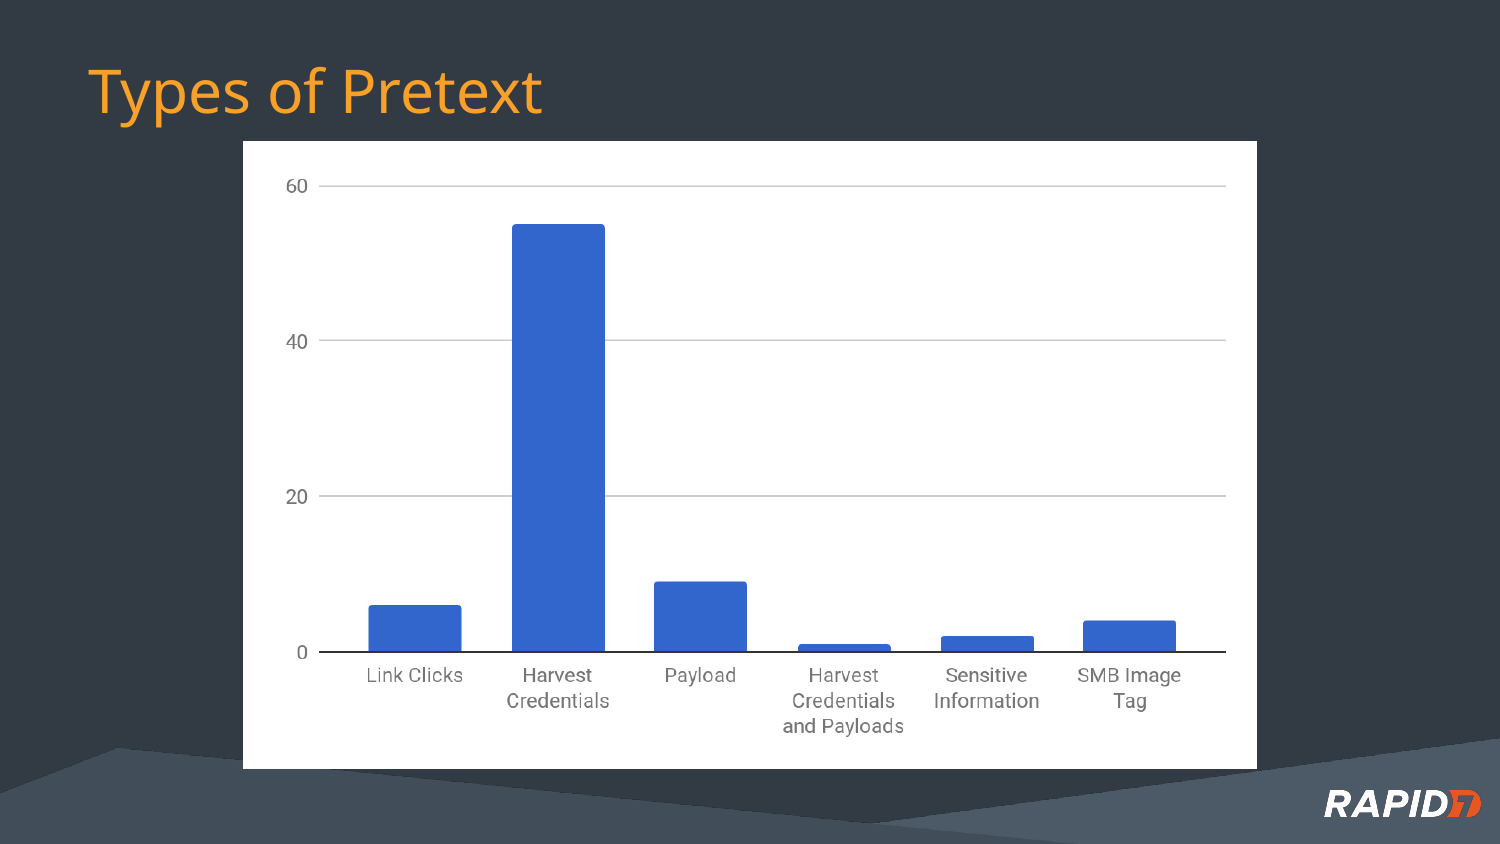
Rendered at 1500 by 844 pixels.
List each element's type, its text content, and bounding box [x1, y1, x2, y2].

picture [0, 141, 1500, 844]
title Types of Pretext [77, 55, 1430, 132]
